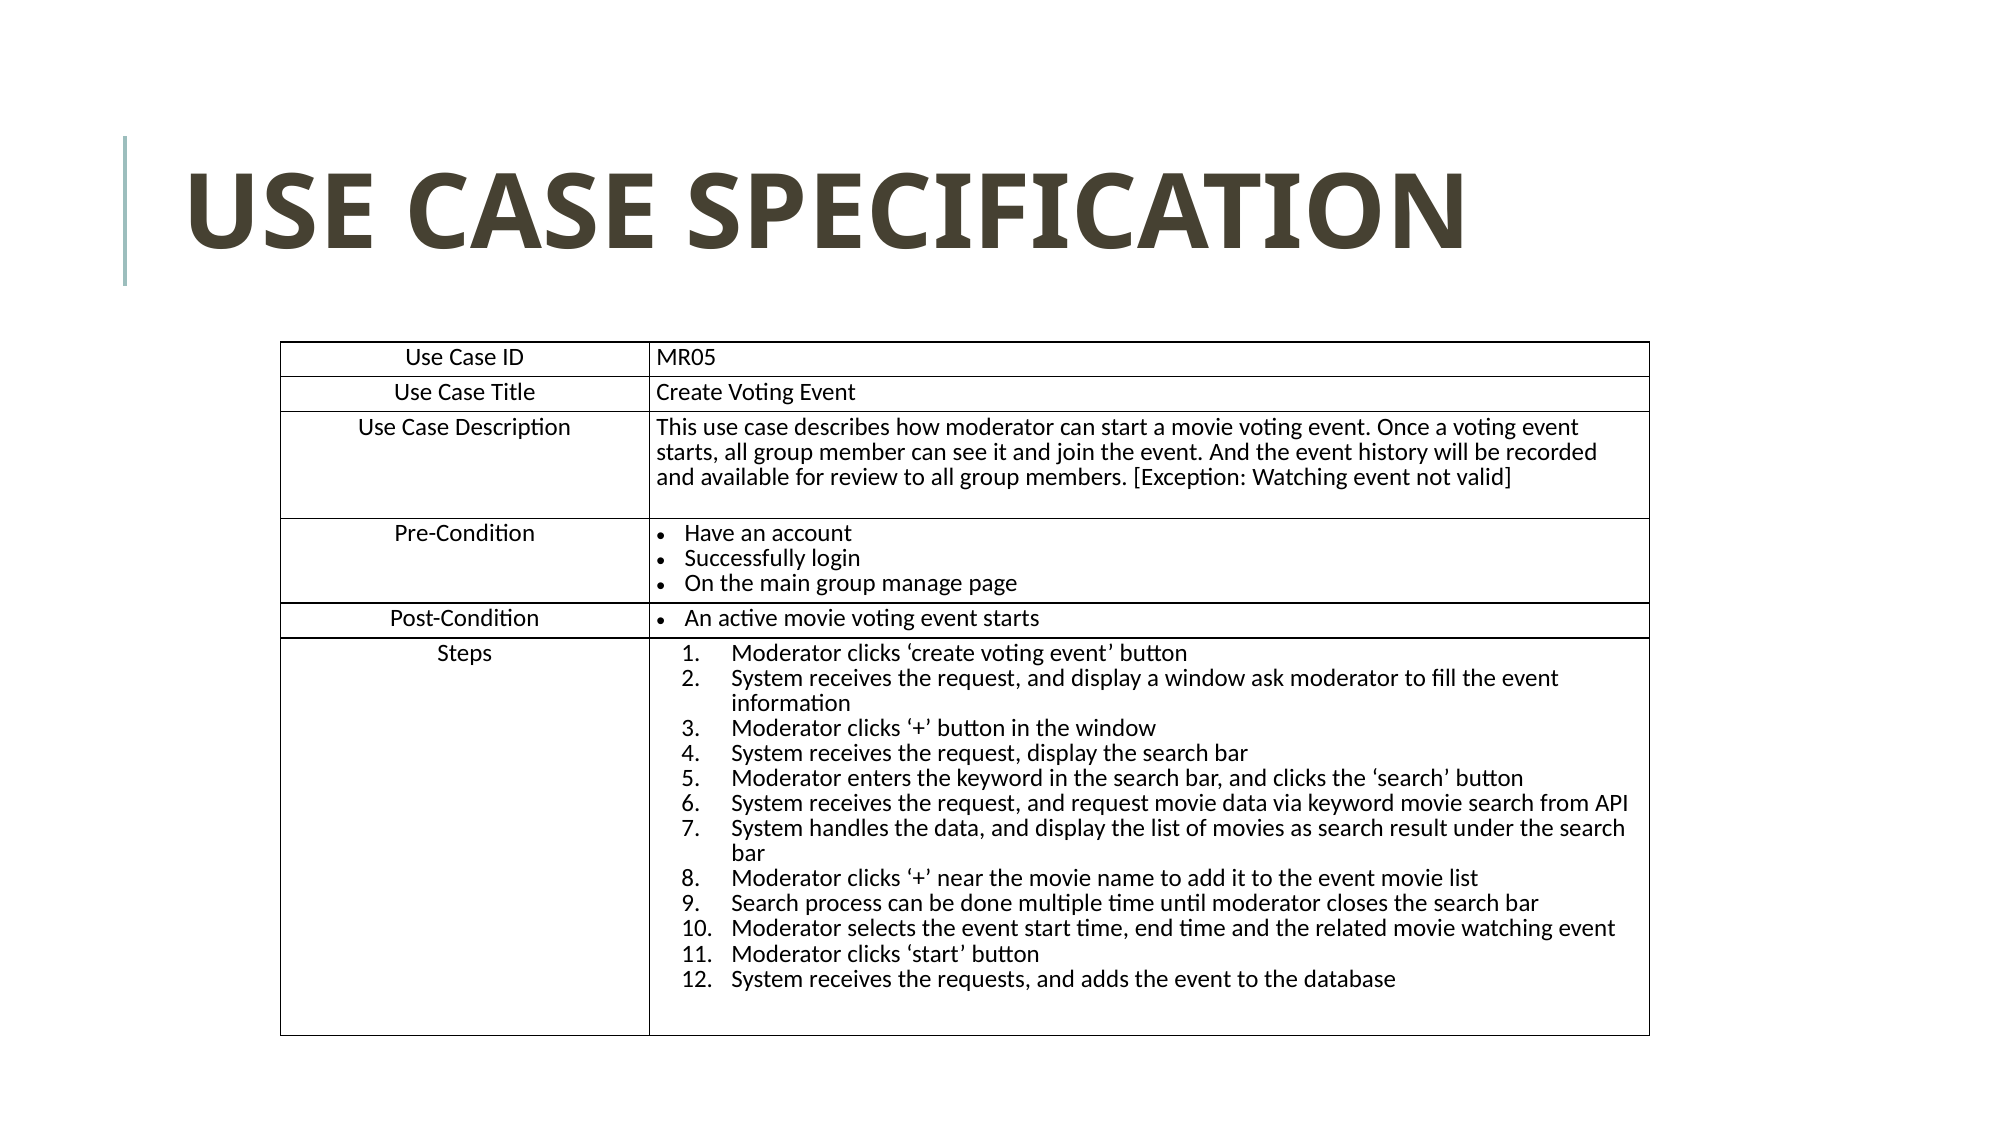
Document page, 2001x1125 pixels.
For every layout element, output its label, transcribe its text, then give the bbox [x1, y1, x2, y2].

table_cell Create Voting Event [650, 377, 1649, 411]
table_cell This use case describes how moderator can start a movie voting event. Once a voting event starts, all group member can see it and join the event. And the event history will be recorded and available for review to all group members. [Exception: Watching event not valid] [650, 412, 1649, 518]
table_cell Pre-Condition [281, 519, 649, 602]
table_cell Use Case Description [281, 412, 649, 518]
table_cell Moderator clicks ‘create voting event’ button System receives the request, and display a window ask moderator to fill the event information Moderator clicks ‘+’ button in the window System receives the request, display the search bar Moderator enters the keyword in the search bar, and clicks the ‘search’ button System receives the request, and request movie data via keyword movie search from API System handles the data, and display the list of movies as search result under the search bar Moderator clicks ‘+’ near the movie name to add it to the event movie list Search process can be done multiple time until moderator closes the search bar Moderator selects the event start time, end time and the related movie watching event Moderator clicks ‘start’ button System receives the requests, and adds the event to the database [650, 639, 1649, 1035]
table_cell Use Case Title [281, 377, 649, 411]
title USE CASE SPECIFICATION [168, 96, 1763, 342]
table_header MR05 [650, 343, 1649, 376]
table_cell Post-Condition [281, 604, 649, 637]
table_cell An active movie voting event starts [650, 604, 1649, 637]
table_header Use Case ID [281, 343, 649, 376]
table_cell Steps [281, 639, 649, 1035]
table_cell Have an account Successfully login On the main group manage page [650, 519, 1649, 602]
